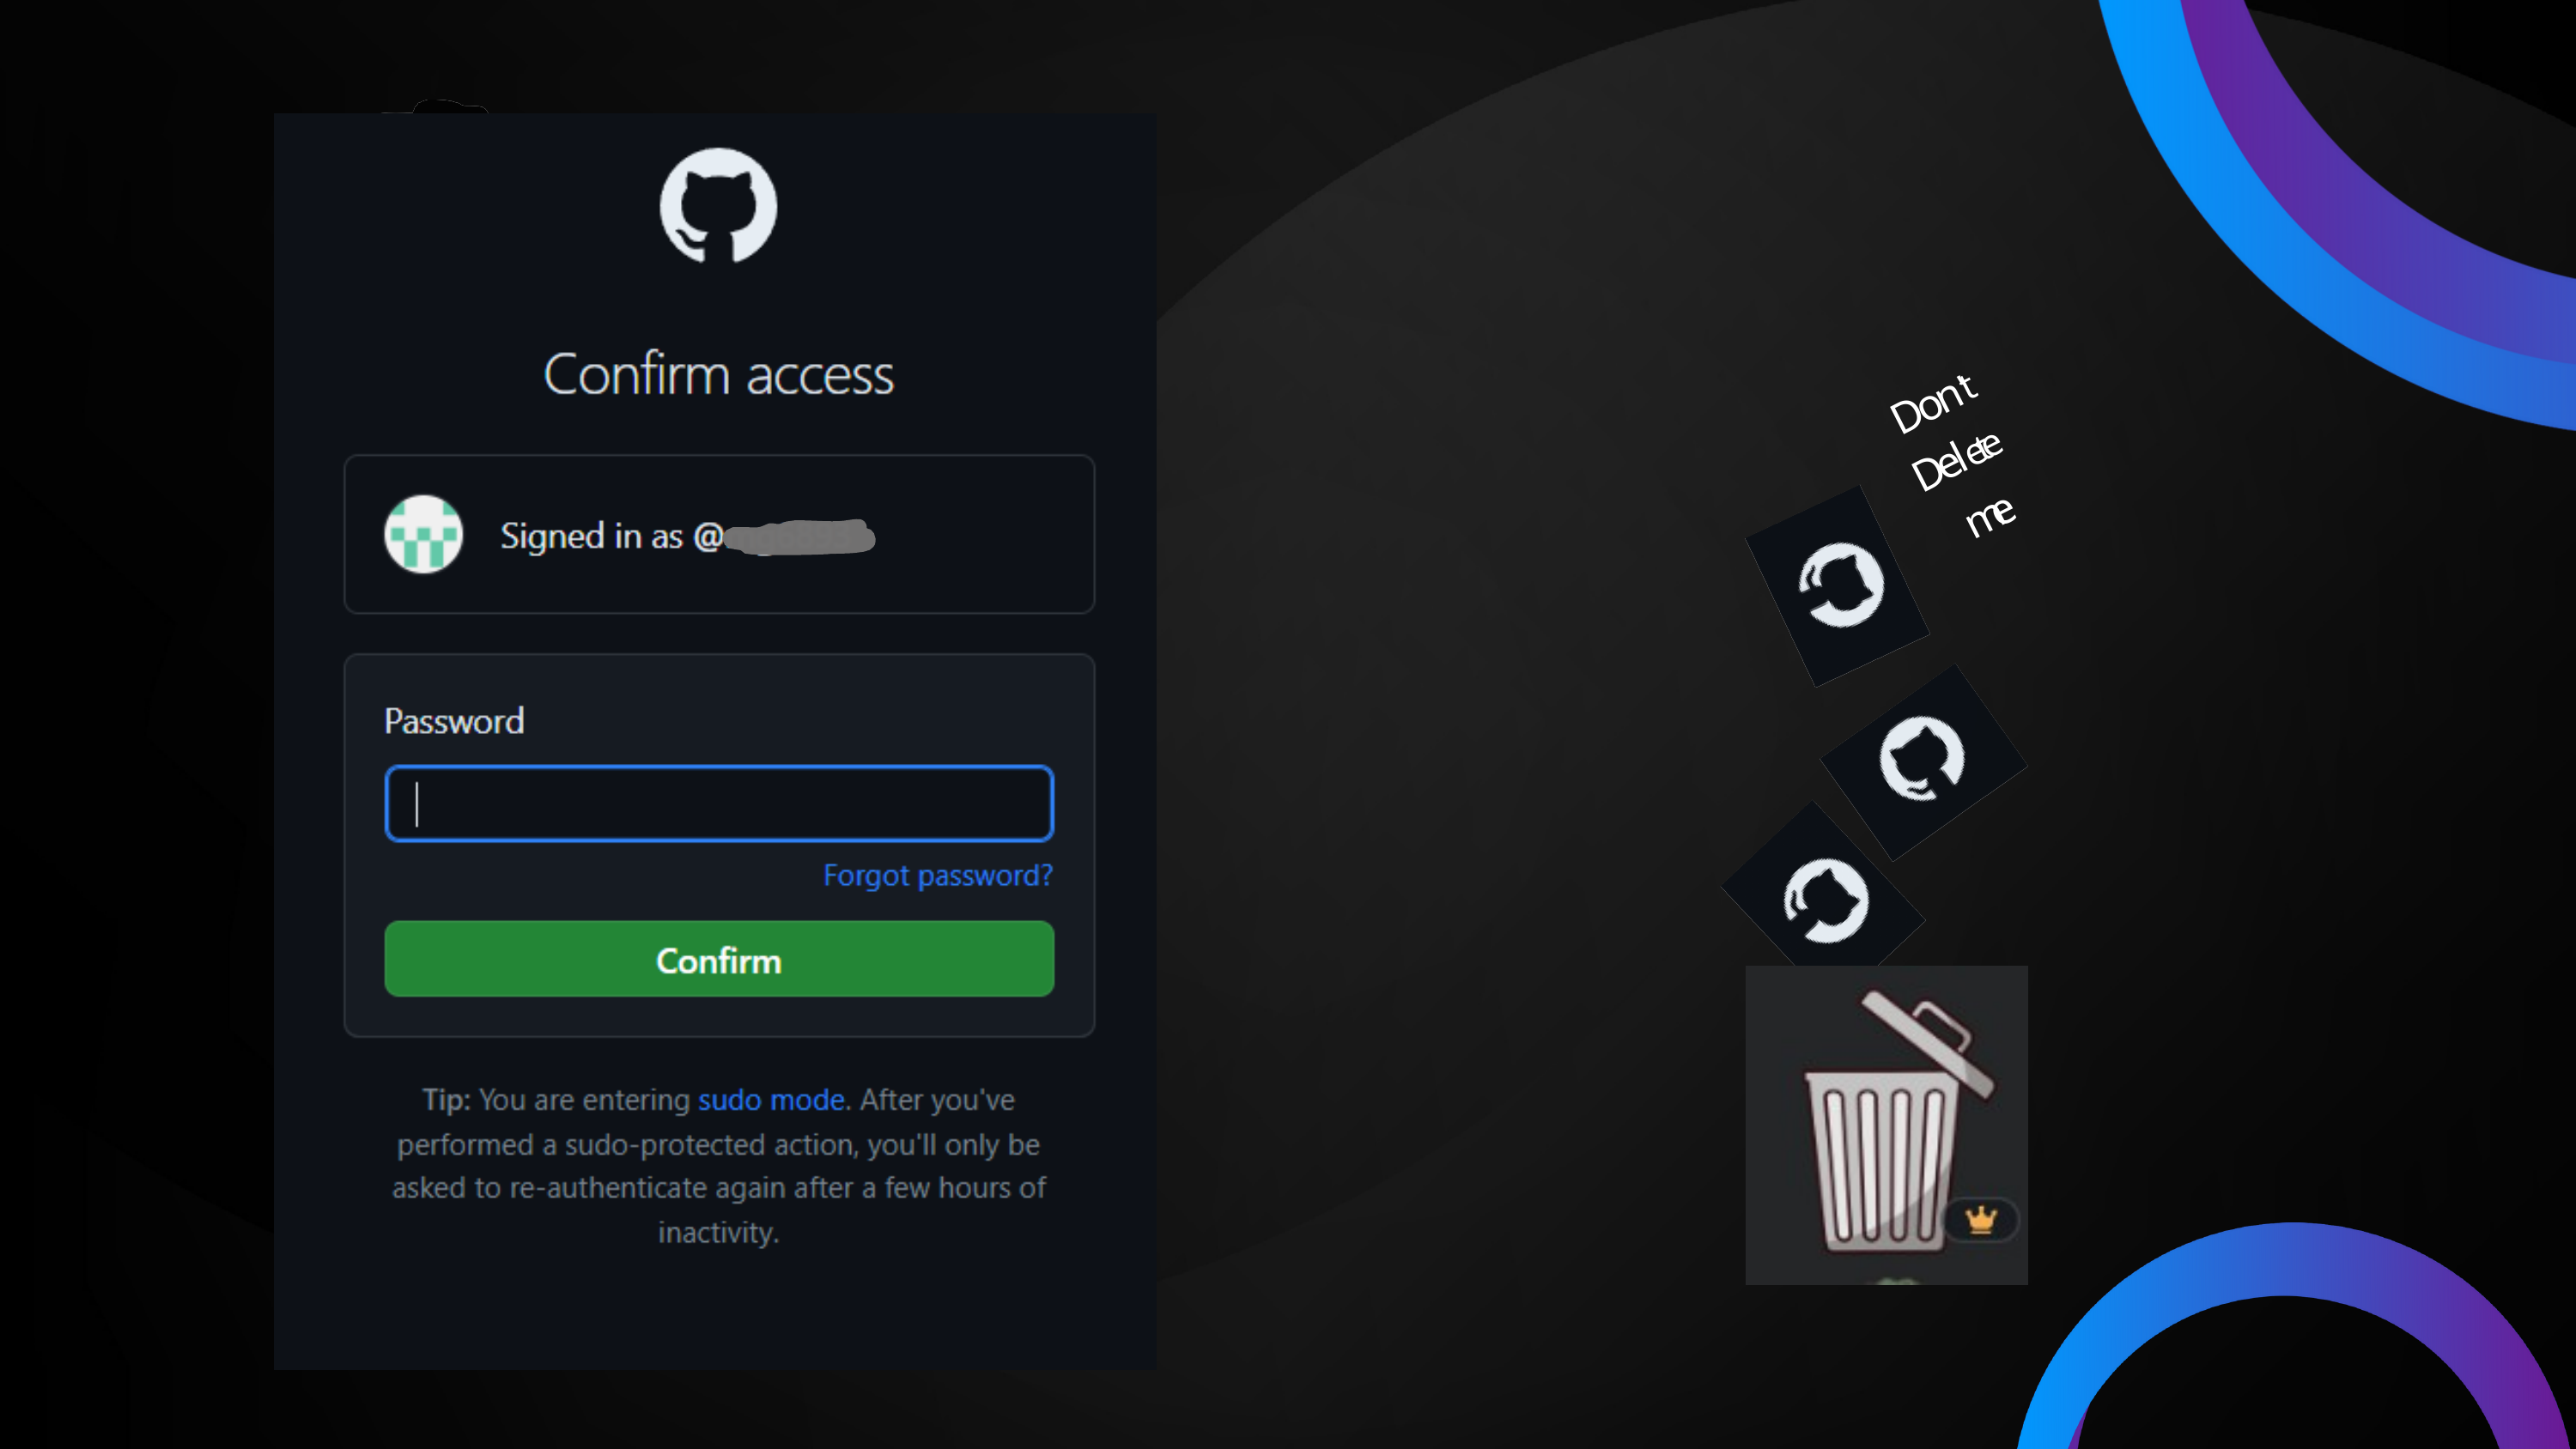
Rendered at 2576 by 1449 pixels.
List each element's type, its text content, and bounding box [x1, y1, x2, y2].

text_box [274, 99, 1157, 1370]
picture [0, 0, 2576, 1449]
text_box Don't [1886, 367, 1987, 448]
text_box Delete [1907, 418, 2022, 482]
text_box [1720, 483, 2028, 1285]
